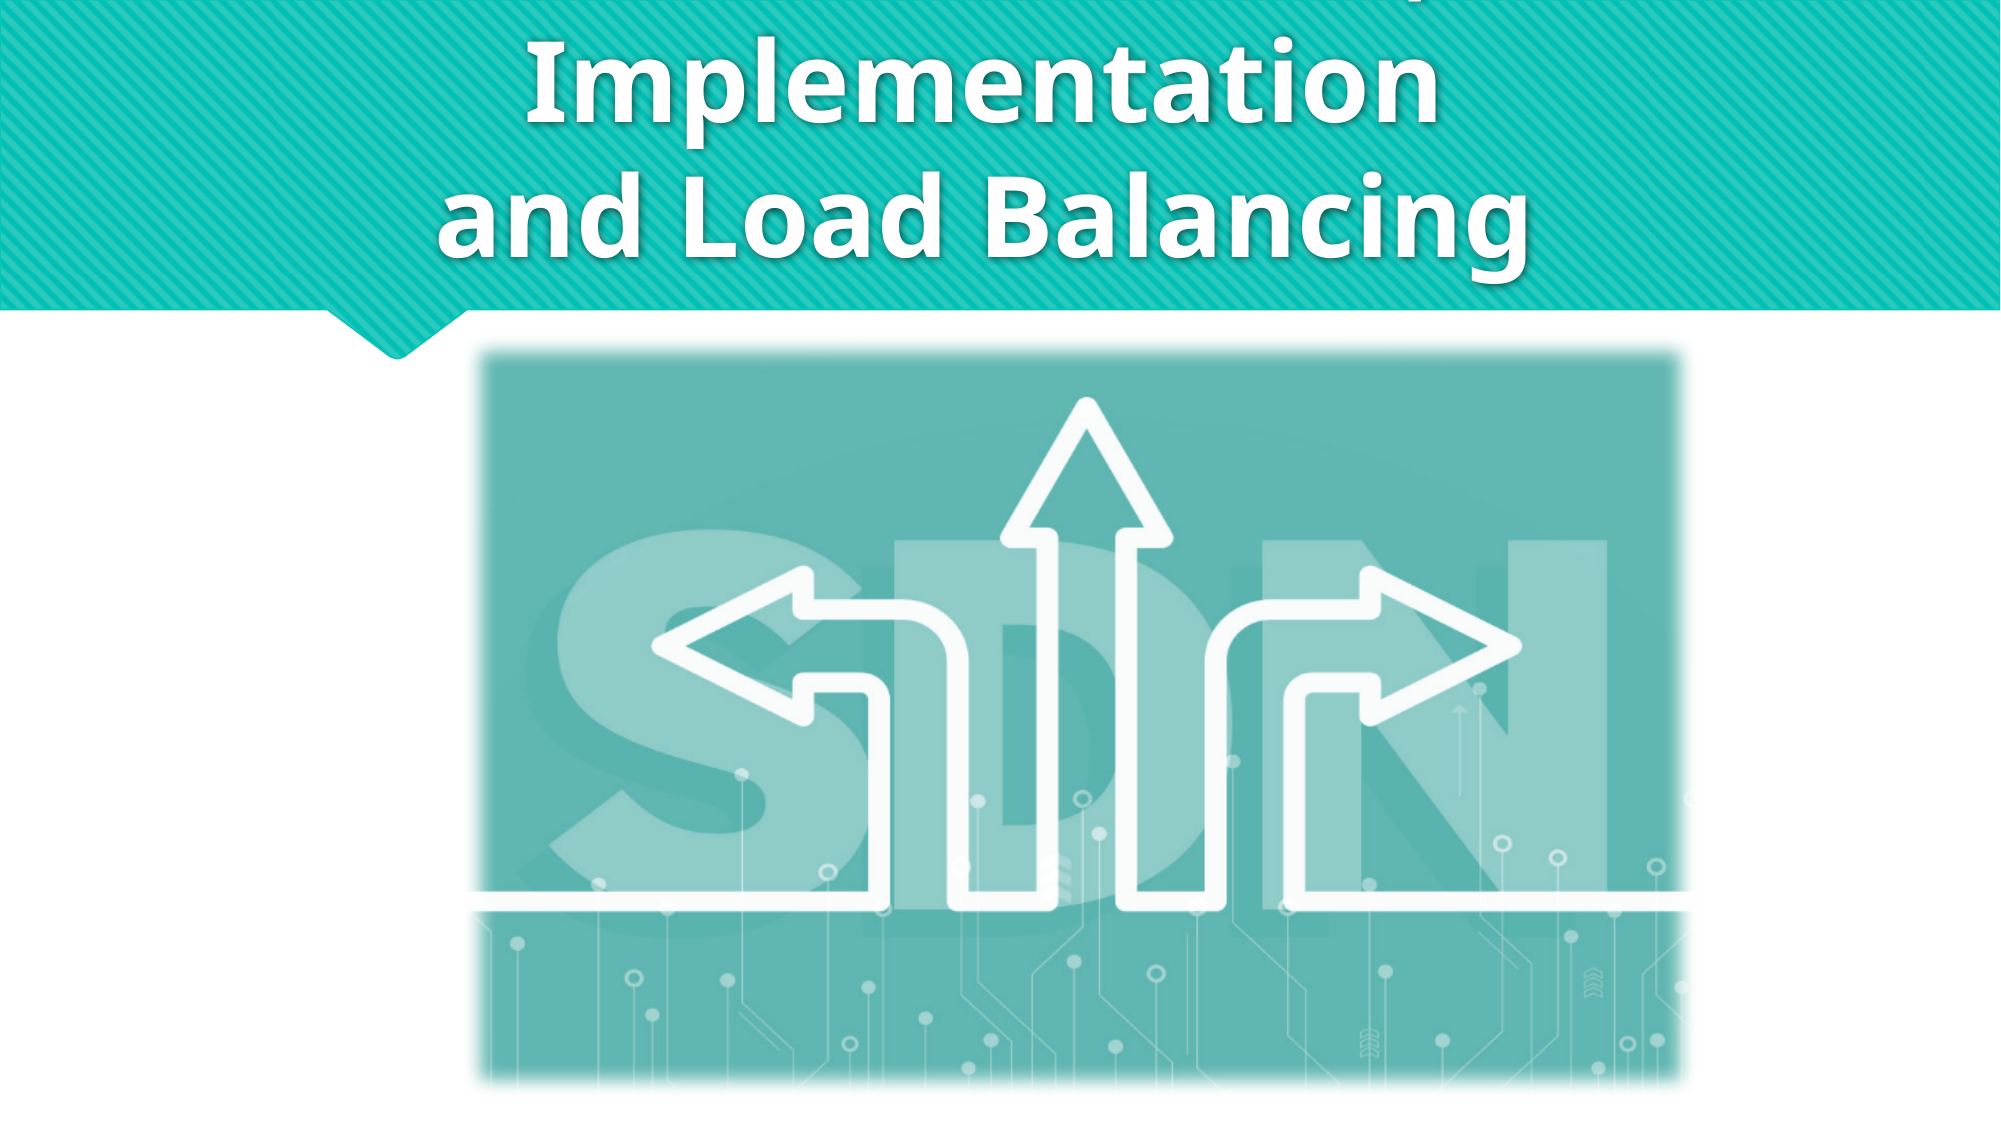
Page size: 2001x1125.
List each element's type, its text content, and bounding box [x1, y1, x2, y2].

title SDN: Emulation, Implementation and Load Balancing [68, 65, 1901, 288]
picture [463, 334, 1698, 1099]
